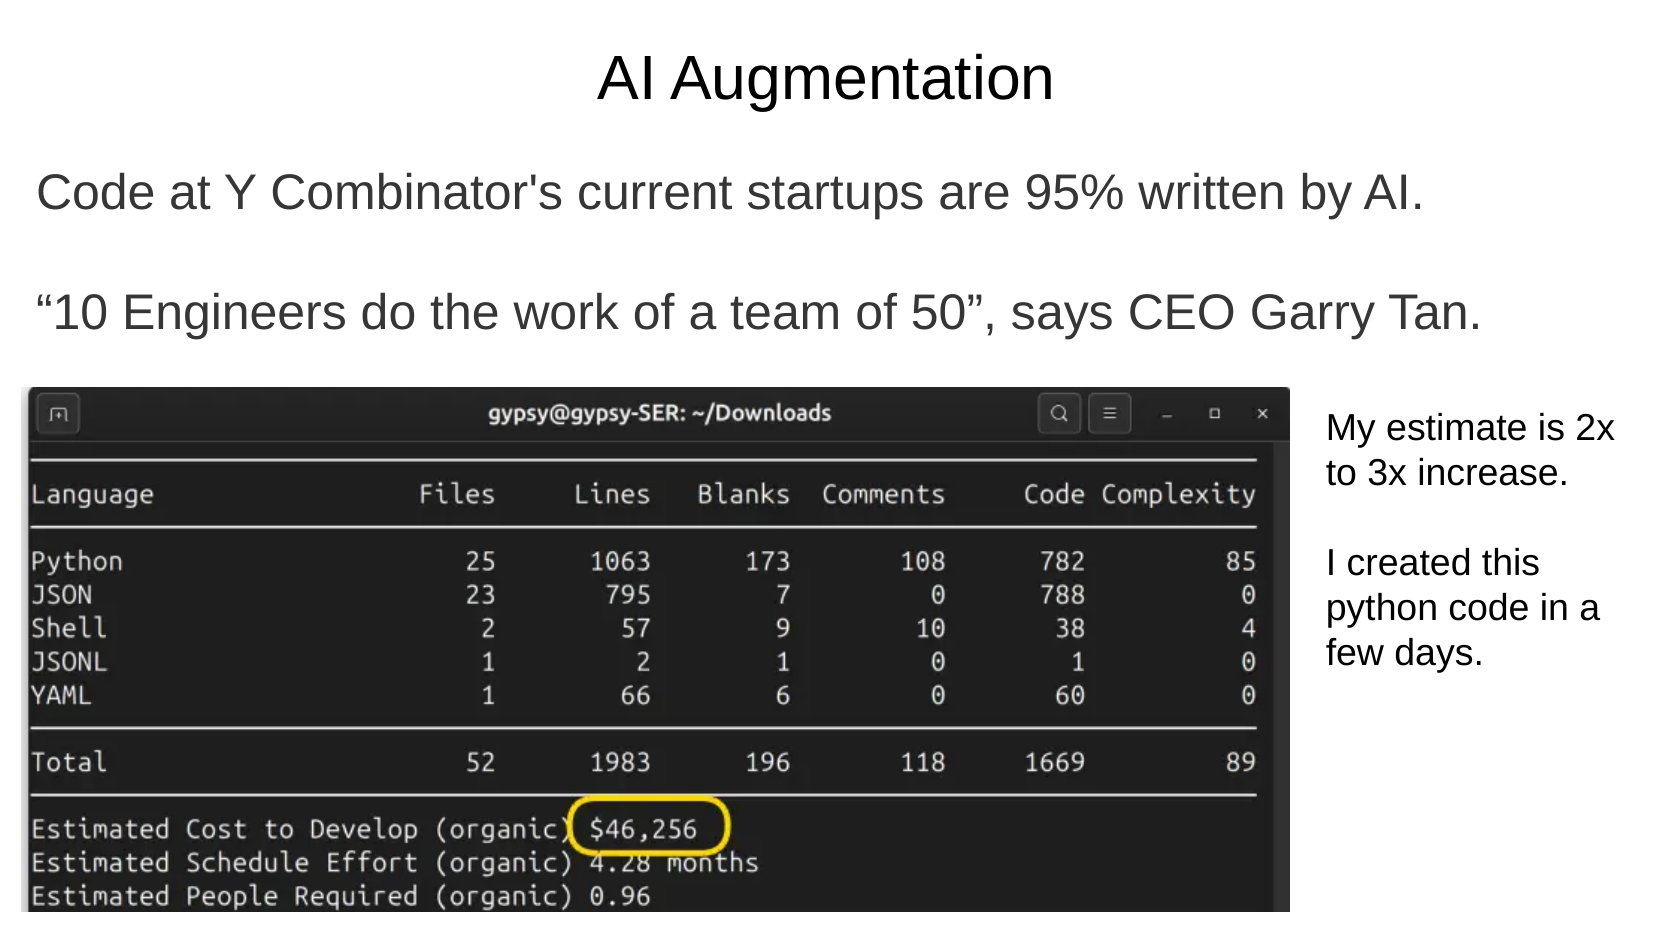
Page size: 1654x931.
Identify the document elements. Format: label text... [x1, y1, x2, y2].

text_box My estimate is 2x to 3x increase. I created this python code in a few days. [1310, 387, 1633, 912]
title AI Augmentation [82, 0, 1571, 144]
text_box Code at Y Combinator's current startups are 95% written by AI. “10 Engineers do the work of a team of 50”, says CEO Garry Tan. [21, 144, 1633, 355]
picture [20, 387, 1290, 912]
